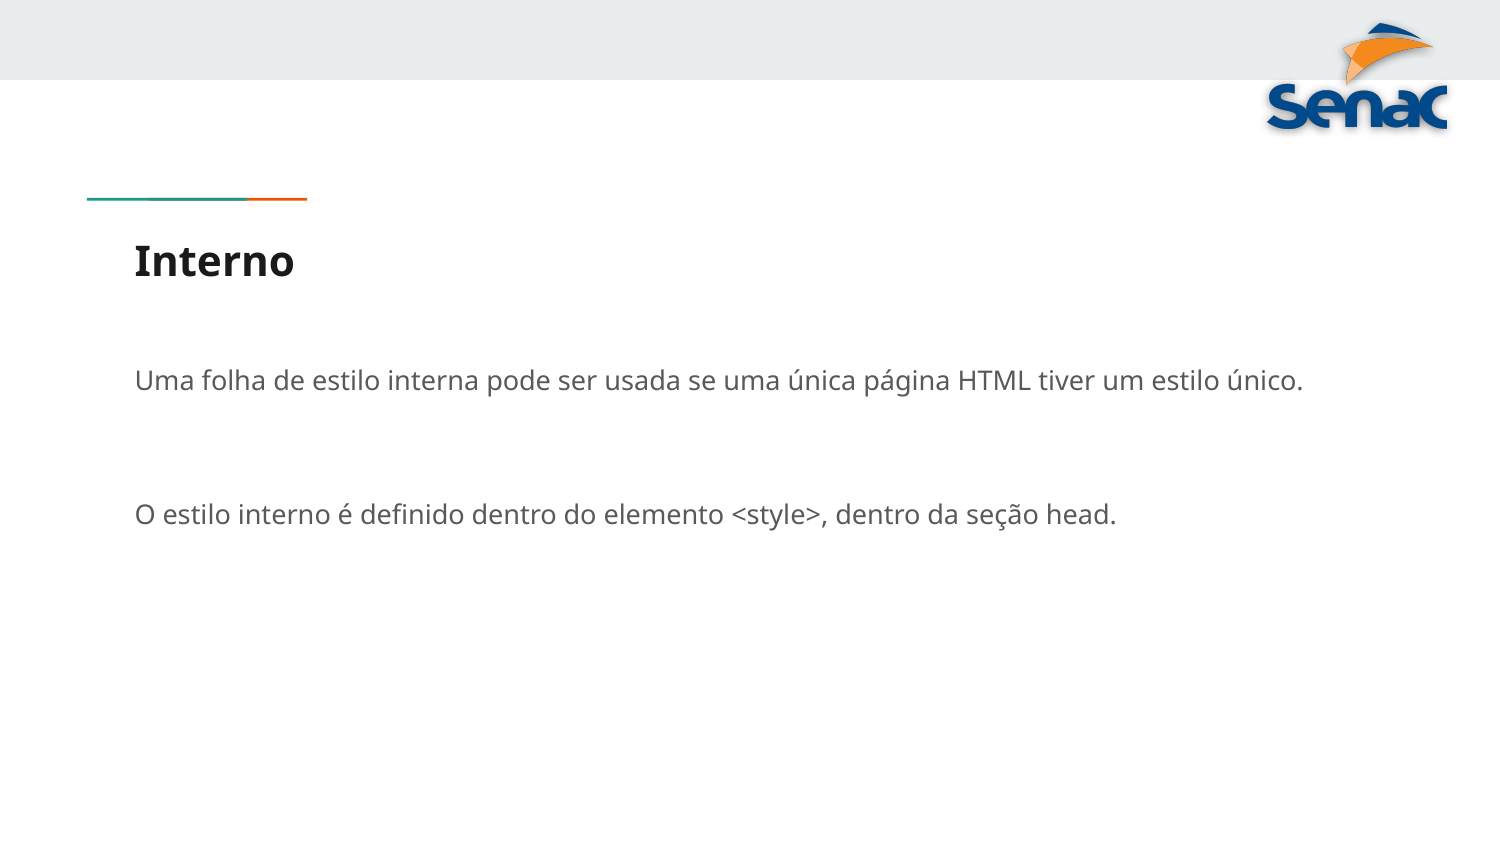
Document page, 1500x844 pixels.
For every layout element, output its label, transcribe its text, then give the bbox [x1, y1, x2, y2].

title Interno [119, 216, 1381, 305]
list Uma folha de estilo interna pode ser usada se uma única página HTML tiver um estilo único. O estilo interno é definido dentro do elemento <style>, dentro da seção head. [119, 341, 1381, 712]
picture [1266, 22, 1448, 129]
